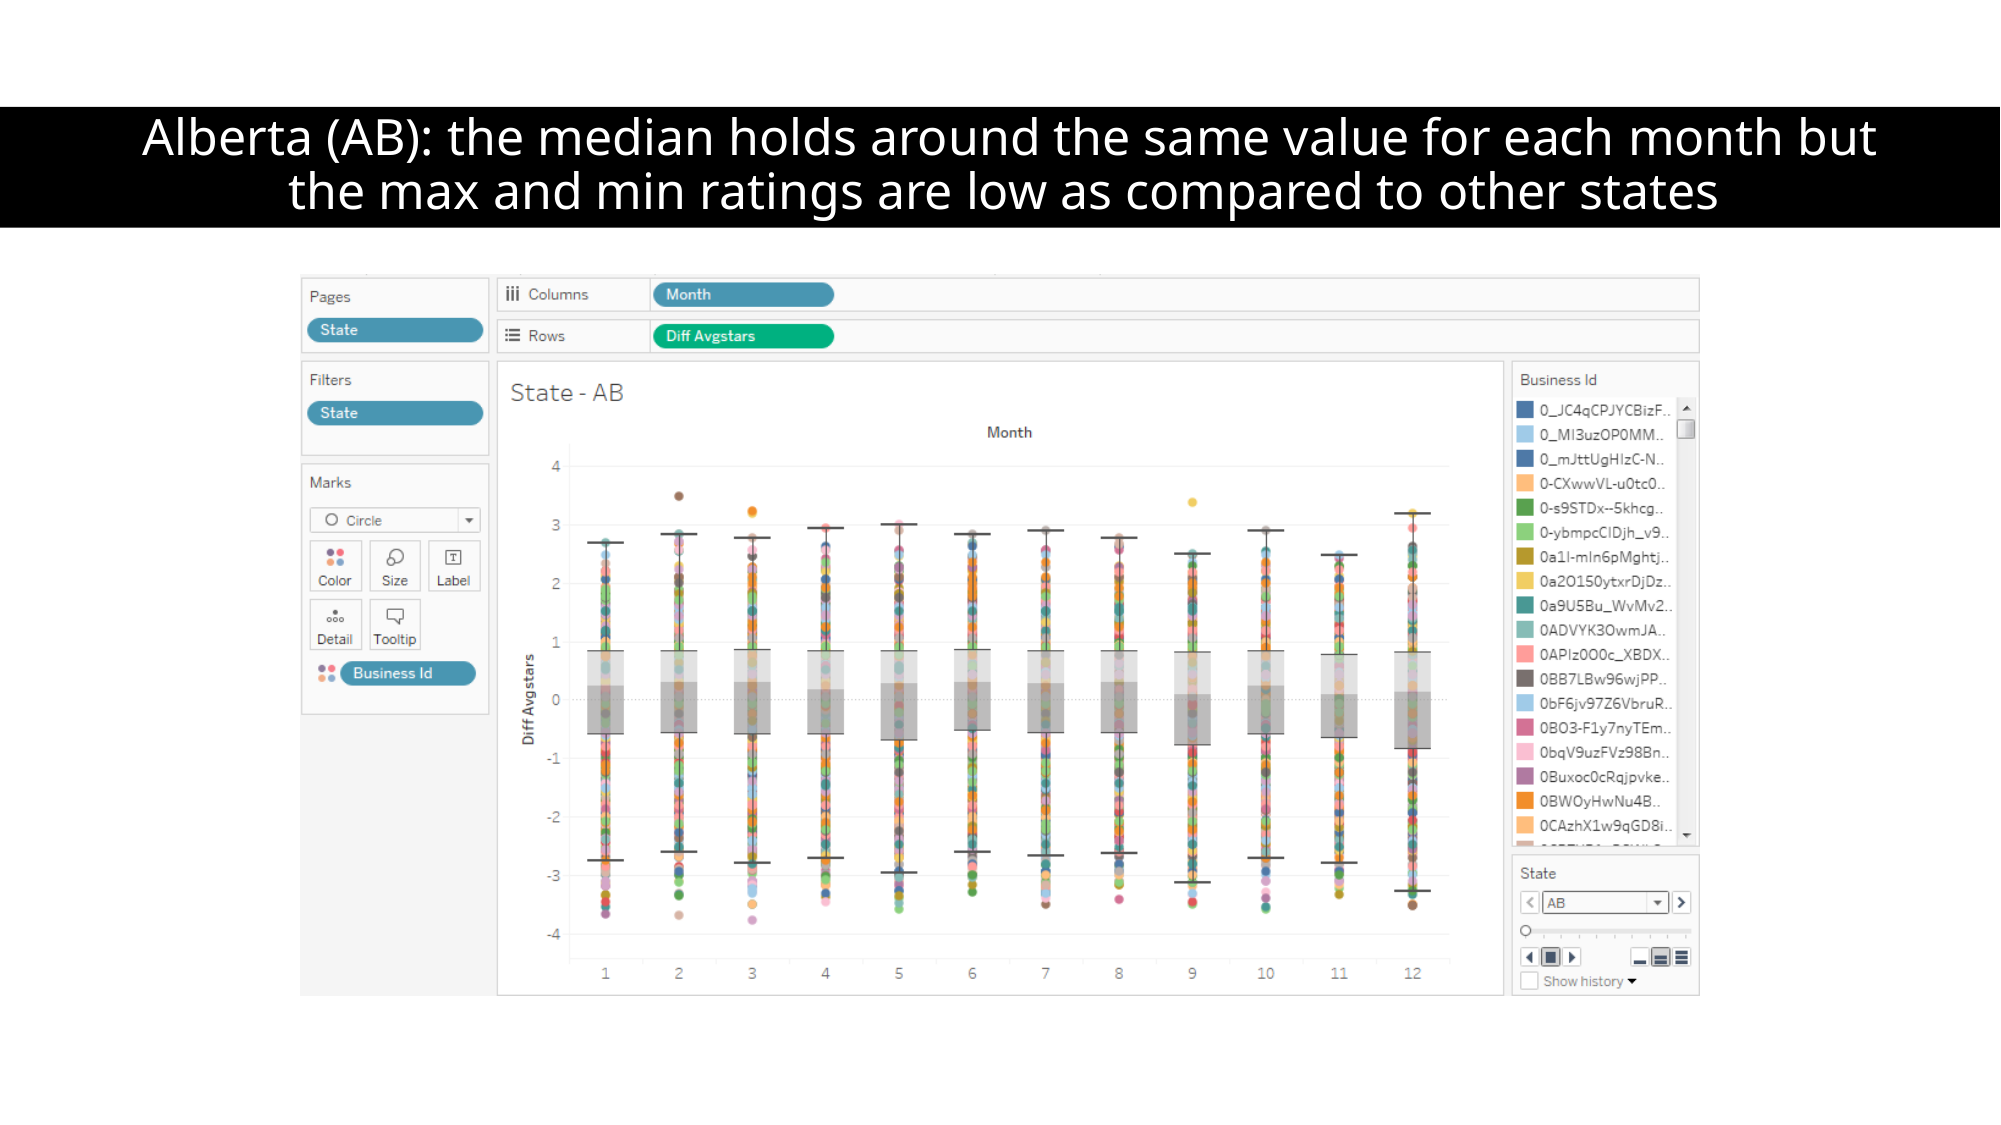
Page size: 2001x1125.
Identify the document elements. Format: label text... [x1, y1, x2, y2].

title Alberta (AB): the median holds around the same value for each month but the max and min ratings are low as compared to other states [91, 105, 1931, 228]
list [300, 274, 1700, 996]
text_box [0, 106, 2000, 229]
